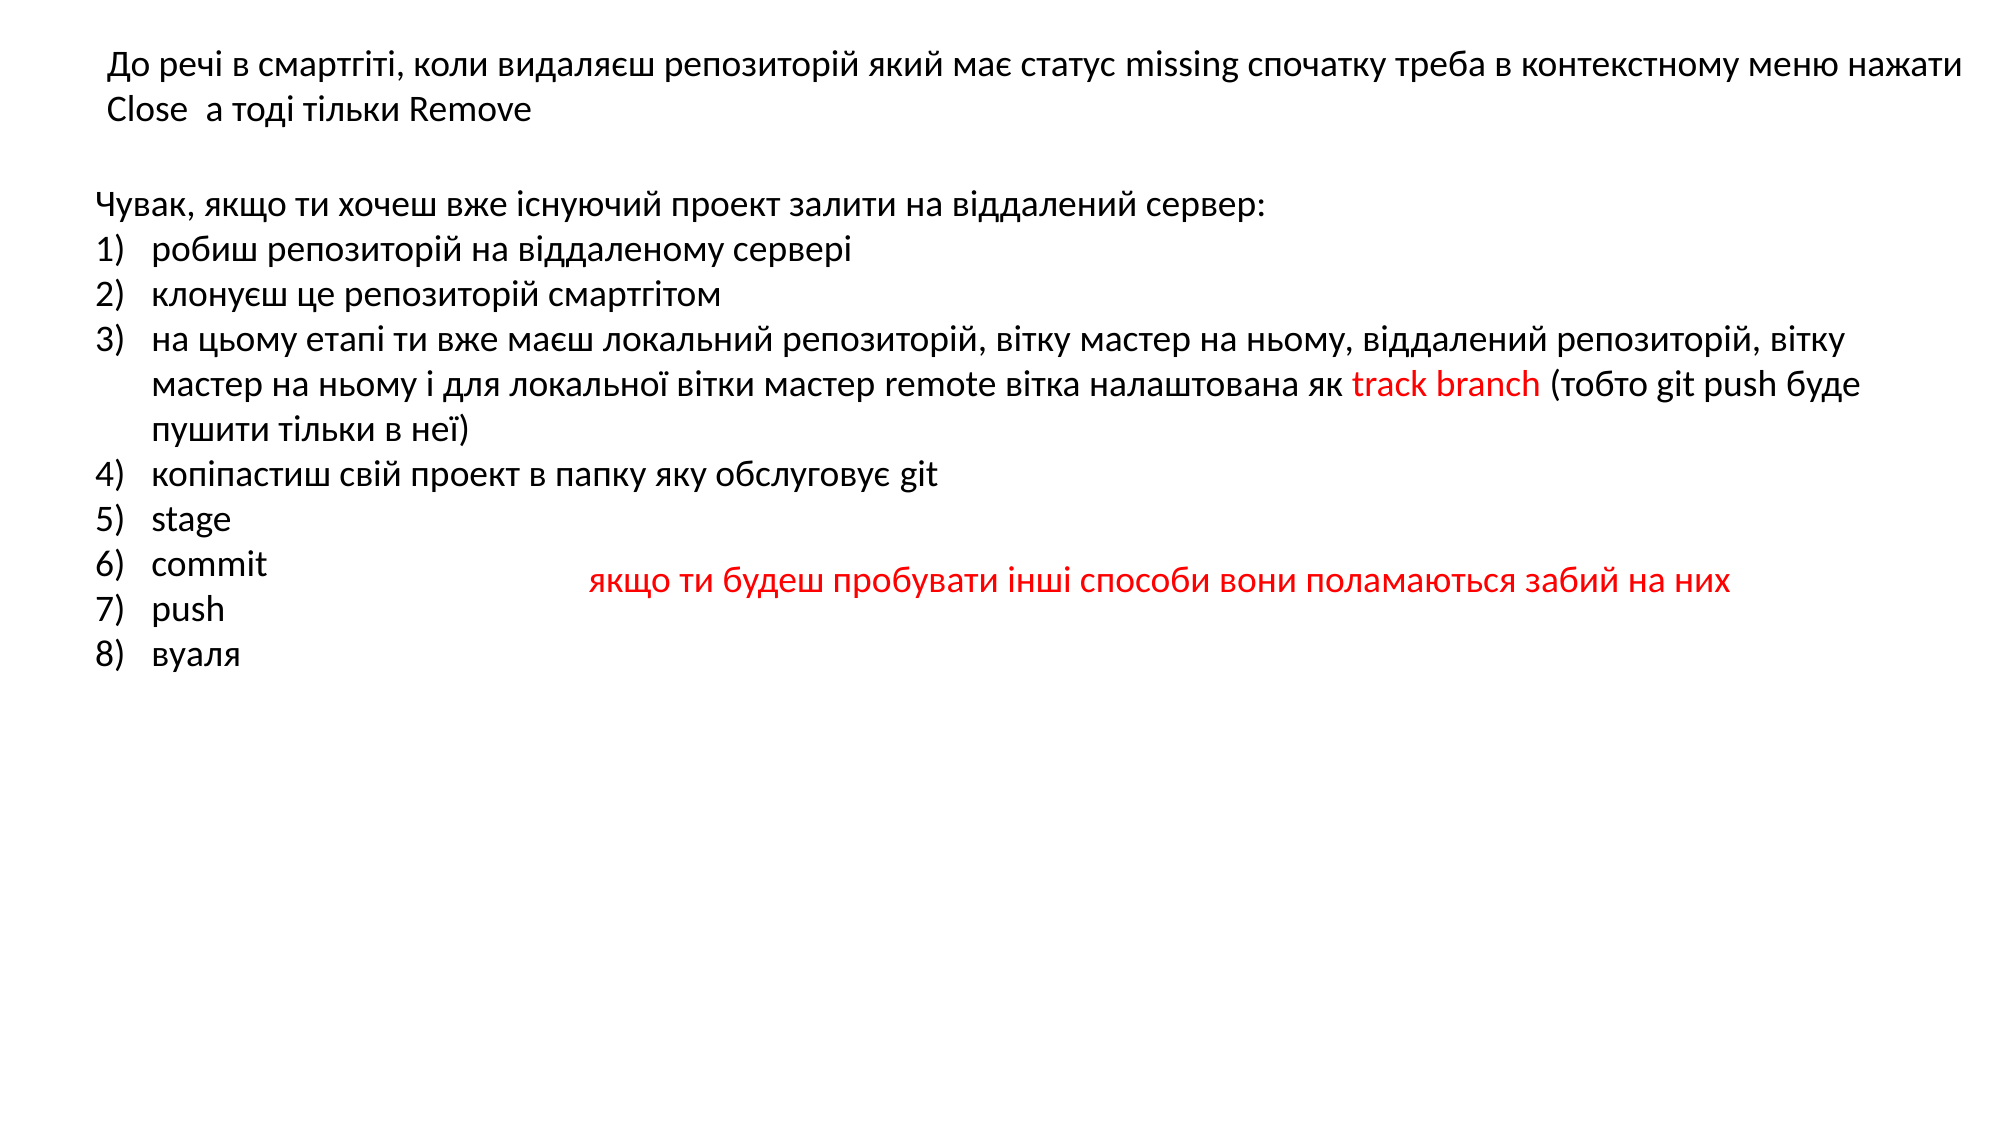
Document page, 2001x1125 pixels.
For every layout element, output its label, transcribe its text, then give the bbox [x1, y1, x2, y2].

text_box Чувак, якщо ти хочеш вже існуючий проект залити на віддалений сервер: робиш репозиторій на віддаленому сервері клонуєш це репозиторій смартгітом на цьому етапі ти вже маєш локальний репозиторій, вітку мастер на ньому, віддалений репозиторій, вітку мастер на ньому і для локальної вітки мастер remote вітка налаштована як track branch (тобто git push буде пушити тільки в неї) копіпастиш свій проект в папку яку обслуговує git stage commit push вуаля [80, 171, 1923, 682]
text_box До речі в смартгіті, коли видаляєш репозиторій який має статус missing спочатку треба в контекстному меню нажати Close а тоді тільки Remove [92, 31, 1979, 136]
text_box якщо ти будеш пробувати інші способи вони поламаються забий на них [573, 547, 1747, 608]
